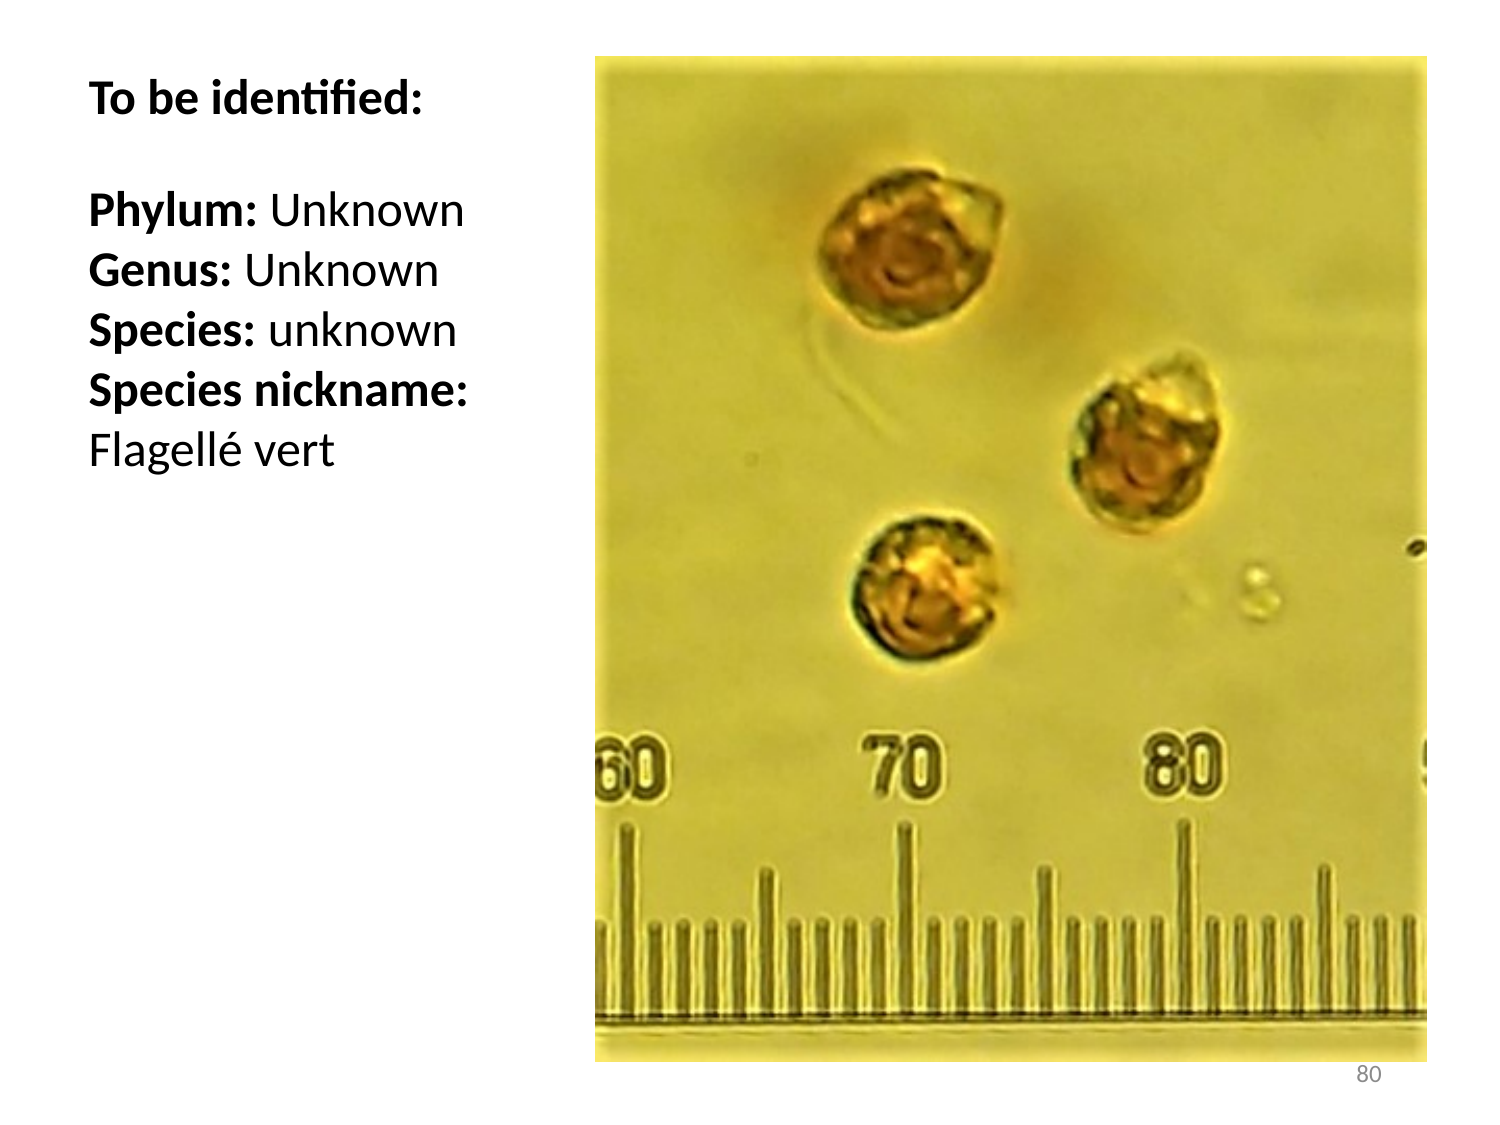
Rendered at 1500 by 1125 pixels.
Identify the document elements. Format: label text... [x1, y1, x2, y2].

slide_number 80 [1059, 1062, 1397, 1103]
text_box Phylum: Unknown Genus: Unknown Species: unknown Species nickname: Flagellé vert [73, 169, 595, 484]
text_box To be identified: [73, 56, 595, 132]
picture [595, 56, 1427, 1062]
